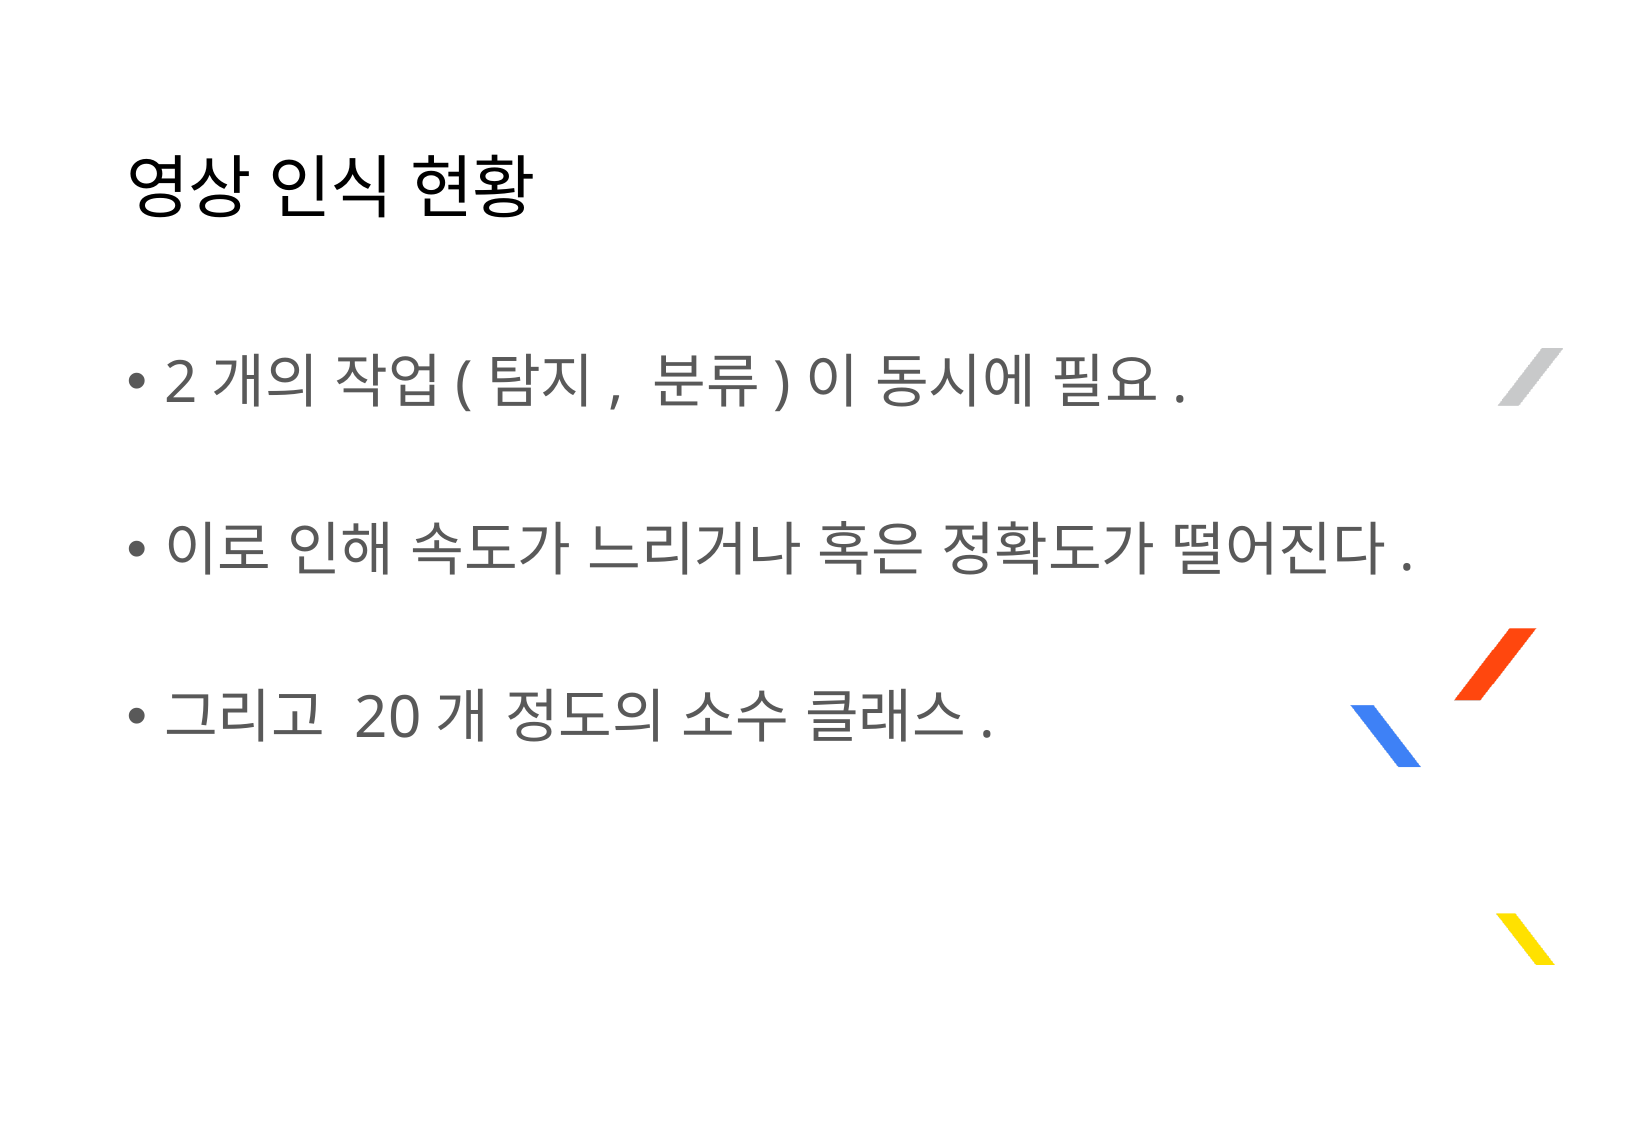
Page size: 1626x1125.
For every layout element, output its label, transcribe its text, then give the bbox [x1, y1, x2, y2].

picture [1514, 348, 1563, 965]
list 2개의 작업(탐지, 분류)이 동시에 필요. 이로 인해 속도가 느리거나 혹은 정확도가 떨어진다. 그리고 20개 정도의 소수 클래스. [111, 345, 1514, 1059]
title 영상 인식 현황 [111, 137, 1514, 244]
